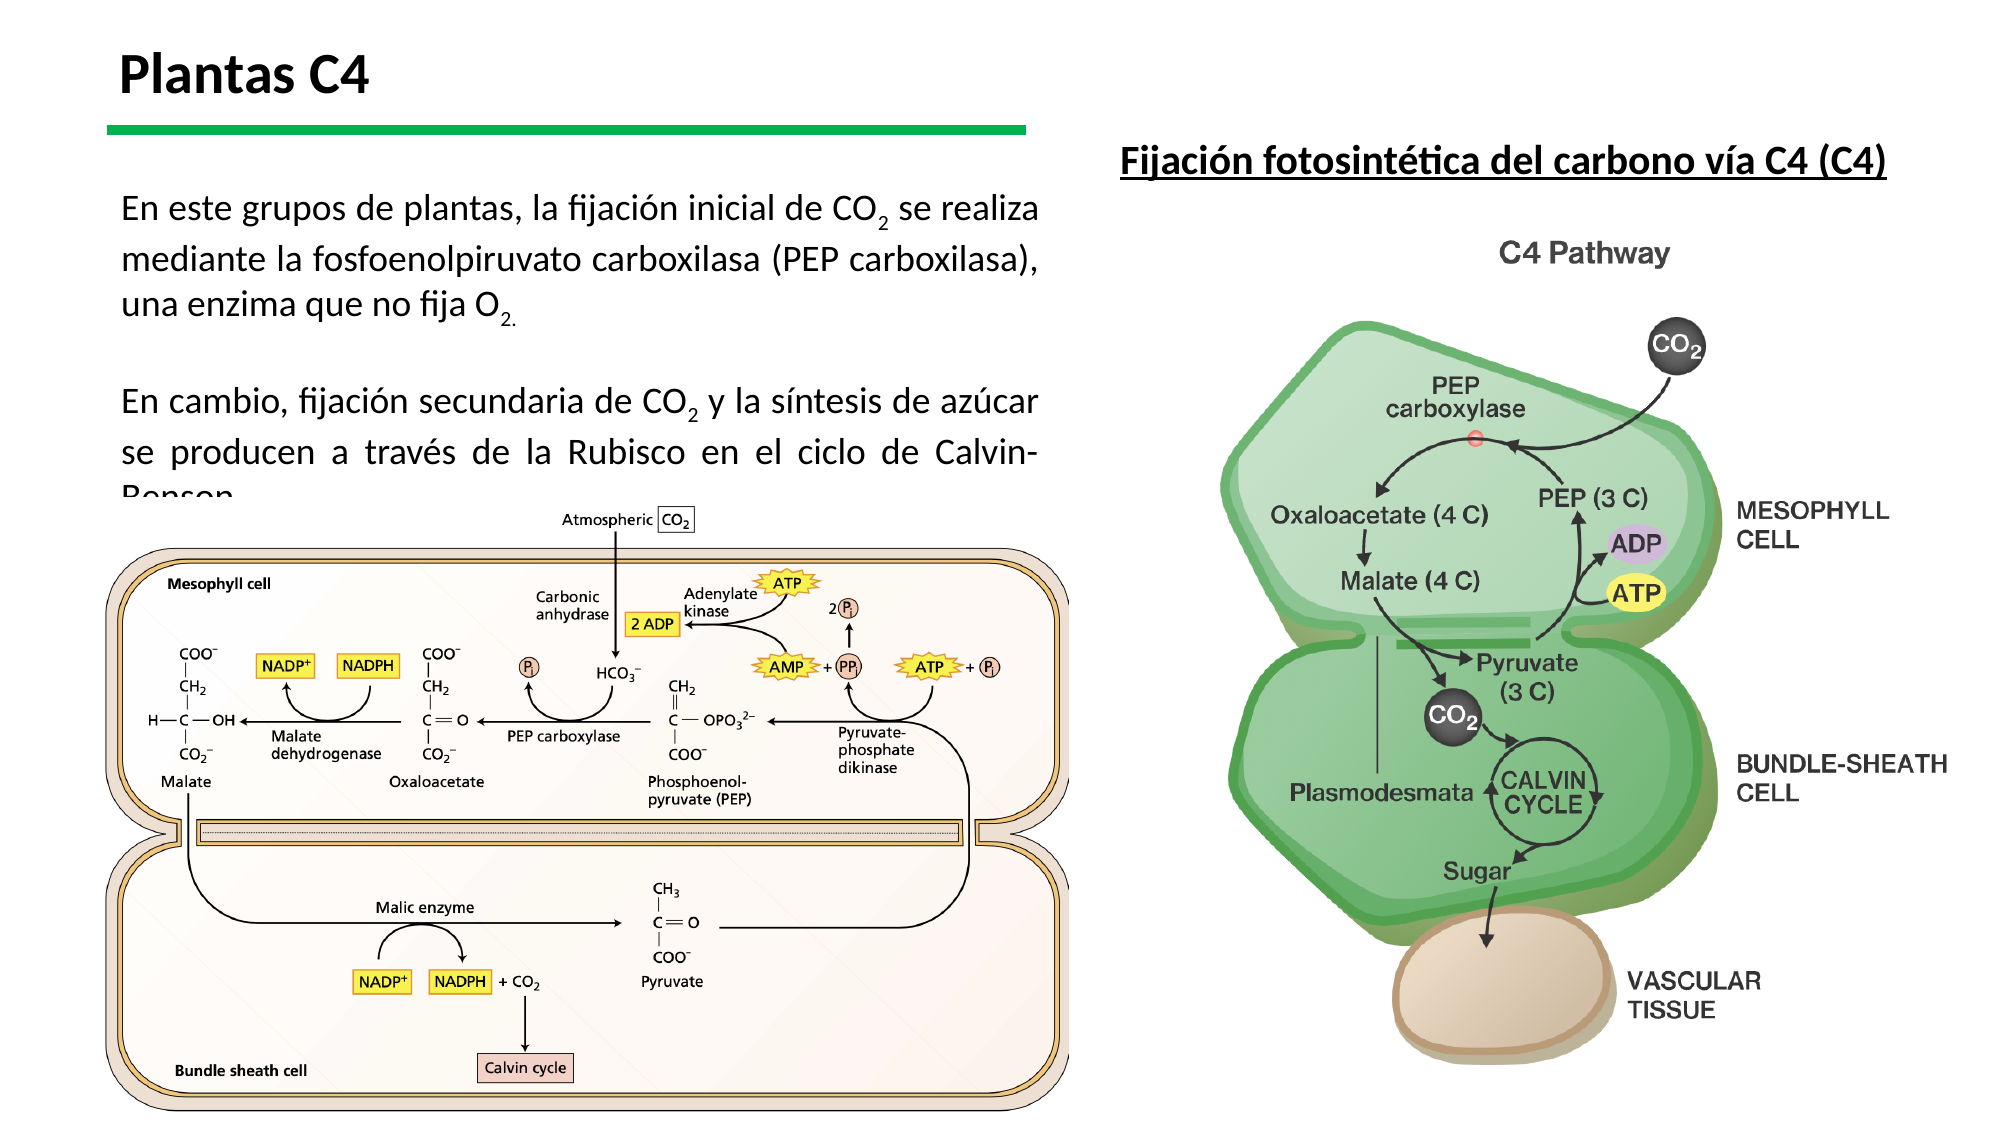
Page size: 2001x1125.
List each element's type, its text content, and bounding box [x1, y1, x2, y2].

text_box Plantas C4 [99, 23, 1994, 212]
text_box Fijación fotosintética del carbono vía C4 (C4) [1105, 125, 1903, 190]
text_box En este grupos de plantas, la fijación inicial de CO2 se realiza mediante la fosfoenolpiruvato carboxilasa (PEP carboxilasa), una enzima que no fija O2. En cambio, fijación secundaria de CO2 y la síntesis de azúcar se producen a través de la Rubisco en el ciclo de Calvin-Benson. [106, 175, 1055, 497]
picture [1186, 211, 1978, 1075]
picture [89, 497, 1081, 1117]
